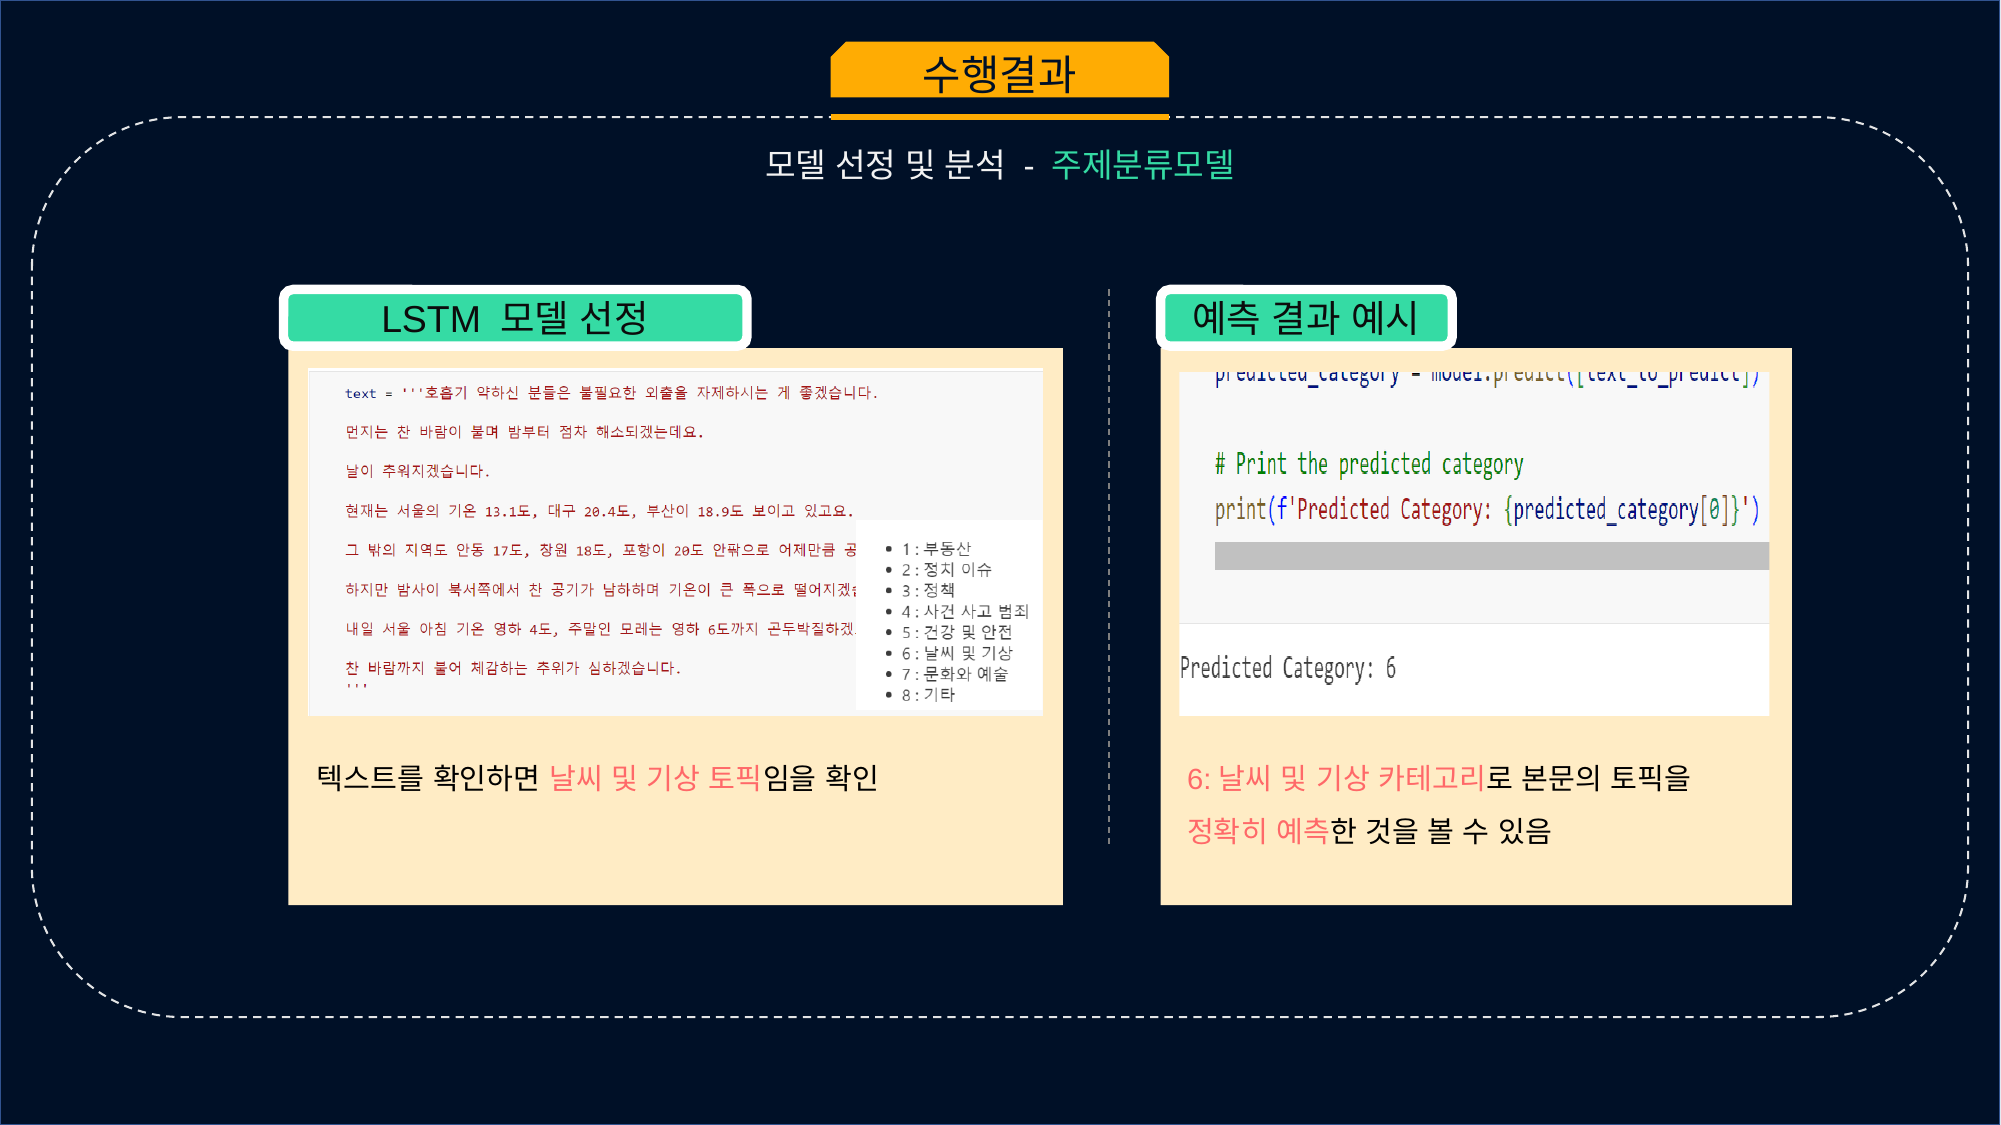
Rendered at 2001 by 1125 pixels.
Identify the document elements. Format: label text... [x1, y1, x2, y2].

text_box 모델 선정 및 분석 - 주제분류모델 [718, 137, 1282, 192]
text_box [1160, 348, 1792, 906]
picture [1179, 372, 1770, 716]
text_box LSTM 모델 선정 [283, 289, 747, 347]
text_box 6:날씨 및 기상 카테고리로 본문의 토픽을 정확히 예측한 것을 볼 수 있음 [1172, 735, 1891, 856]
text_box 예측 결과 예시 [1160, 289, 1453, 347]
text_box 텍스트를 확인하면 날씨 및 기상 토픽임을 확인 [301, 735, 1021, 804]
text_box 수행결과 [830, 41, 1170, 98]
picture [308, 368, 1043, 737]
text_box [31, 117, 1969, 1018]
